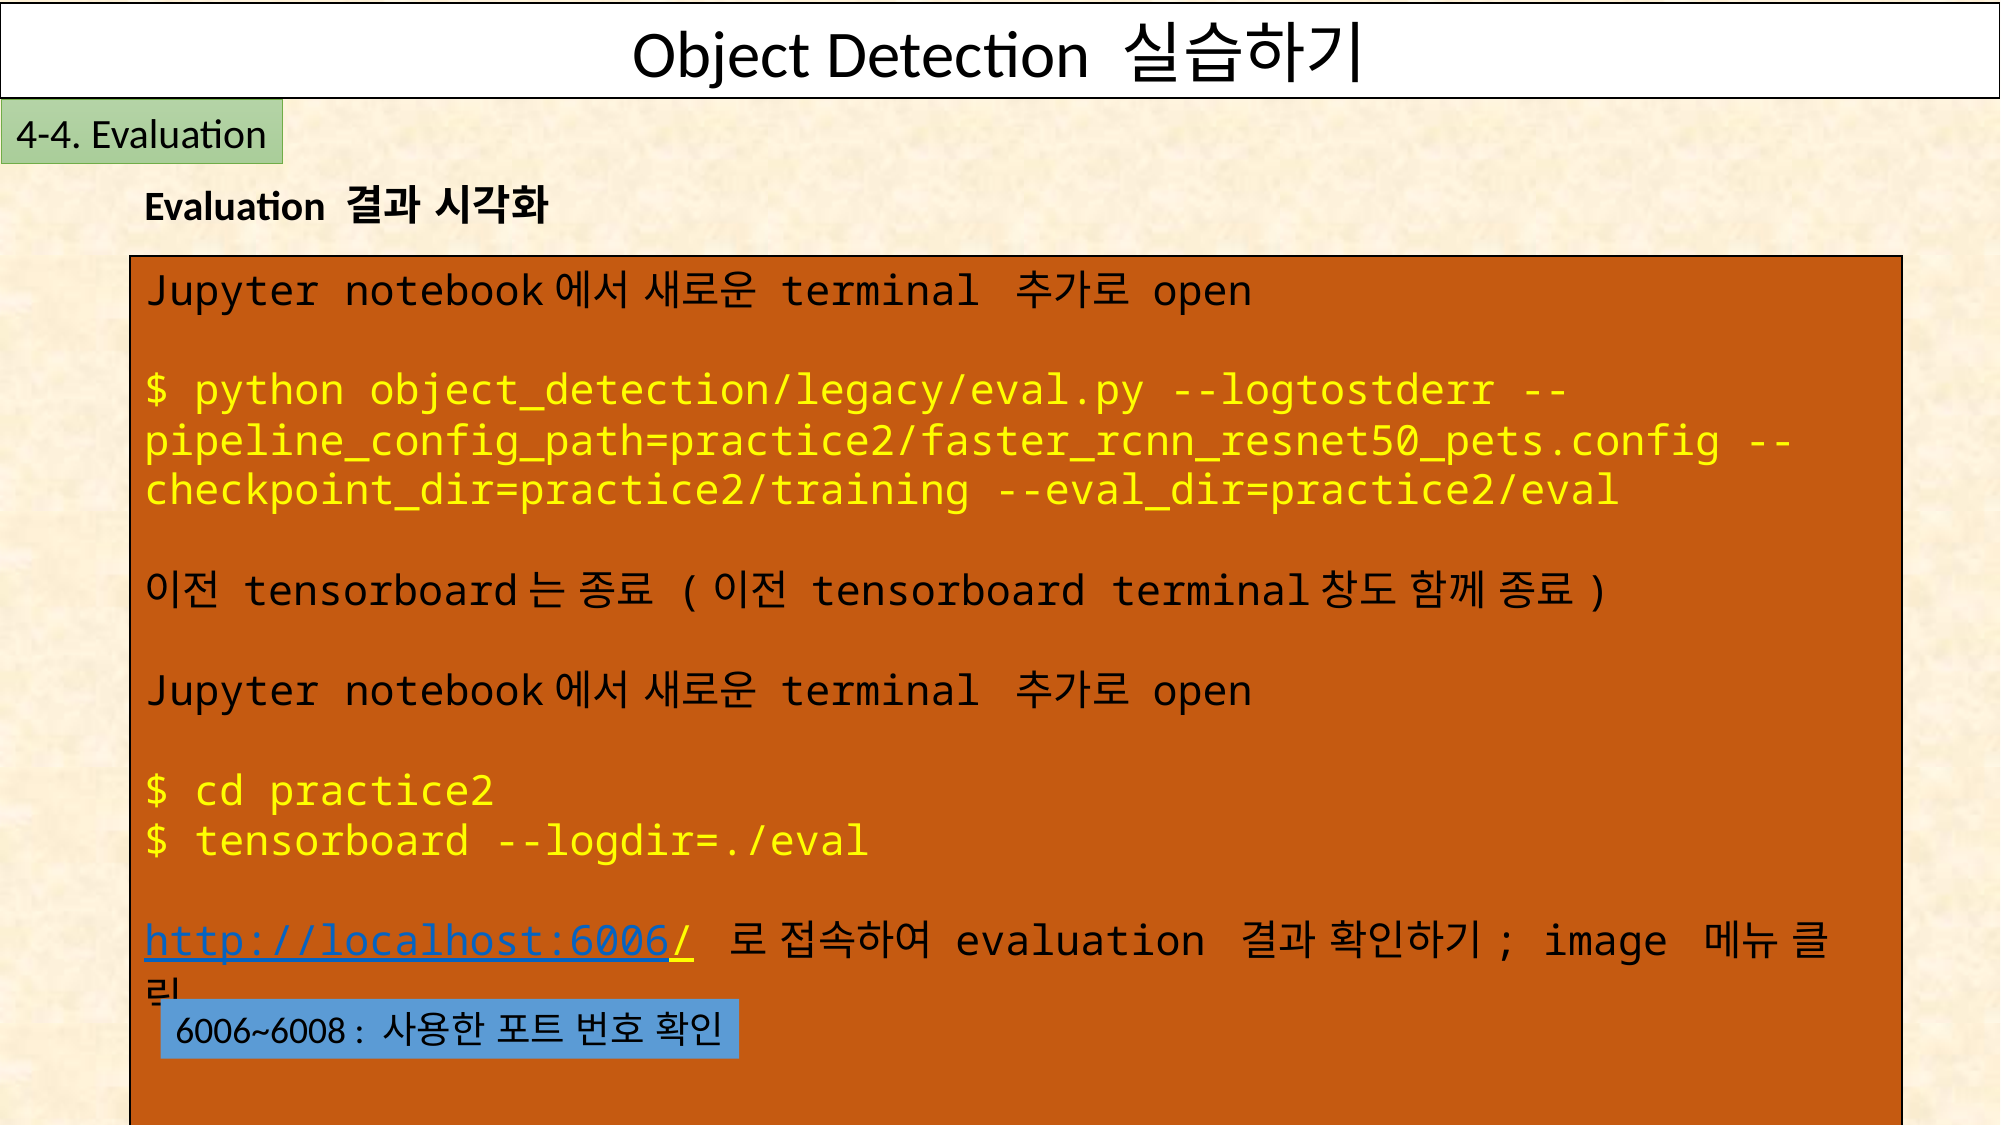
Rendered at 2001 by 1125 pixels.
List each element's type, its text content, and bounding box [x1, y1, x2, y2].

text_box Evaluation 결과 시각화 [129, 171, 1834, 237]
text_box Jupyter notebook에서 새로운 terminal 추가로 open $ python object_detection/legacy/eval.py --logtostderr --pipeline_config_path=practice2/faster_rcnn_resnet50_pets.config --checkpoint_dir=practice2/training --eval_dir=practice2/eval 이전 tensorboard는 종료 (이전 tensorboard terminal창도 함께 종료) Jupyter notebook에서 새로운 terminal 추가로 open $ cd practice2 $ tensorboard --logdir=./eval http://localhost:6006/ 로 접속하여 evaluation 결과 확인하기; image 메뉴 클릭. [129, 255, 1903, 1125]
text_box 6006~6008 : 사용한 포트 번호 확인 [160, 998, 740, 1059]
text_box Object Detection 실습하기 [0, 2, 2000, 99]
text_box 4-4. Evaluation [1, 99, 283, 164]
picture [0, 0, 2001, 1125]
